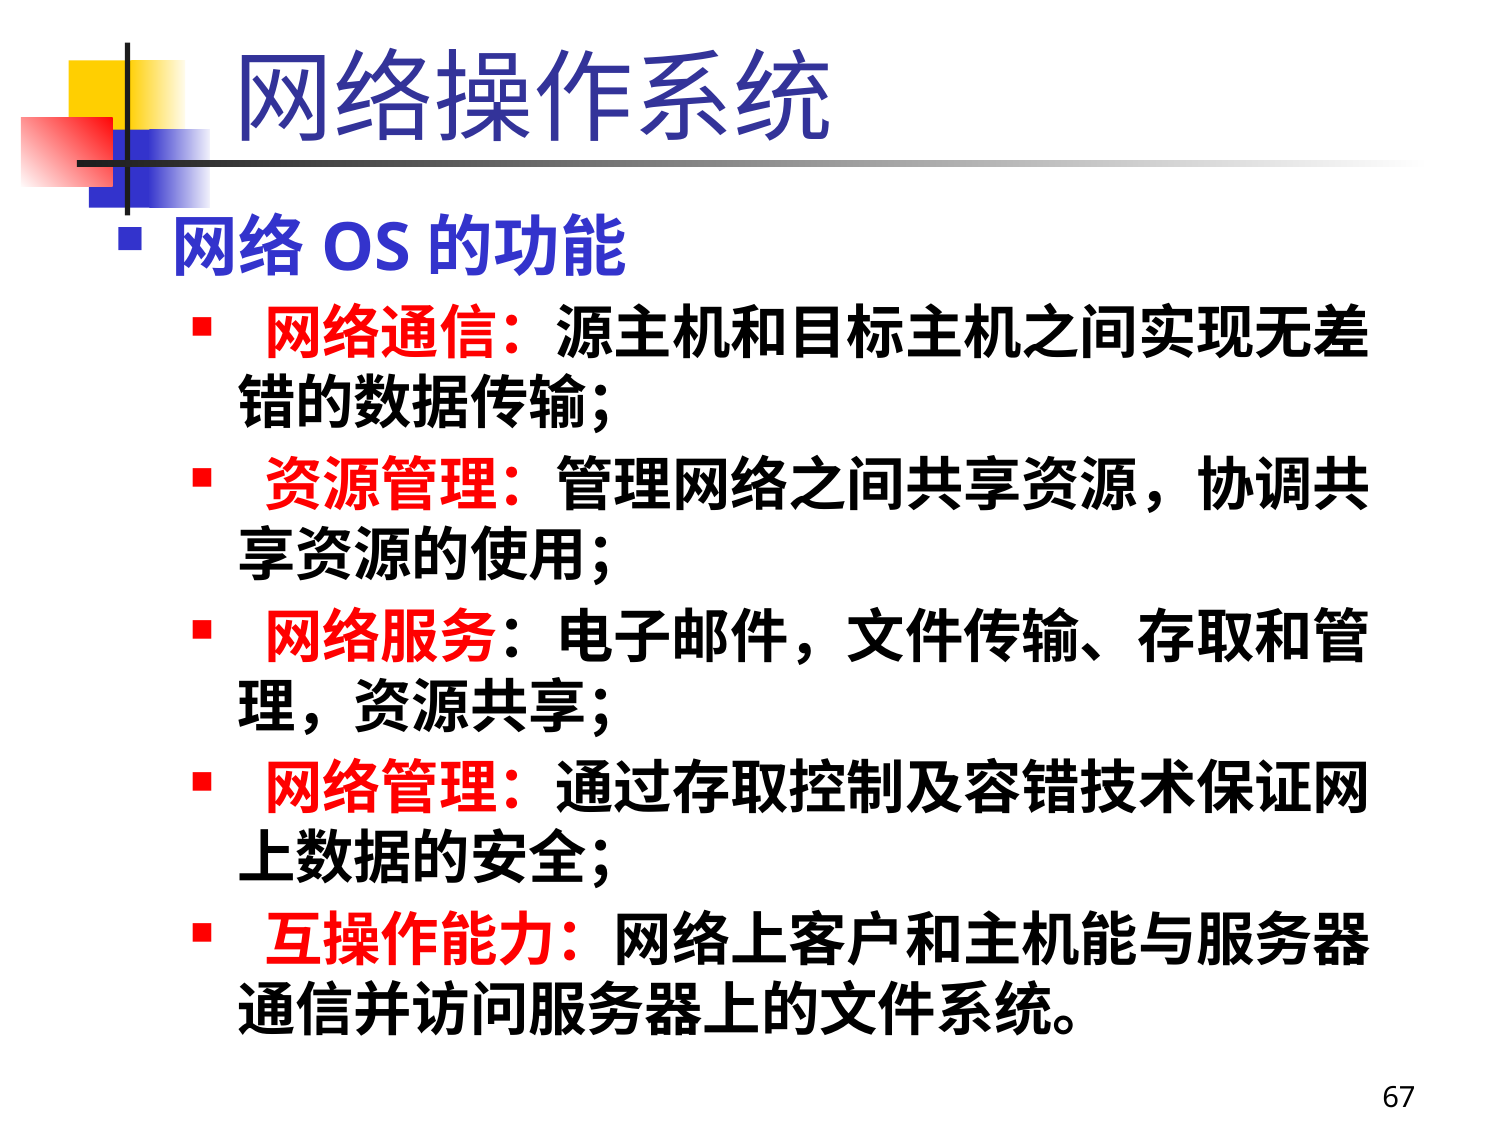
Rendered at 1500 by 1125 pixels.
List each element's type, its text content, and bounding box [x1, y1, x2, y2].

title 网络操作系统 [218, 15, 1436, 161]
slide_number 67 [1080, 1070, 1431, 1114]
list 网络OS的功能 网络通信：源主机和目标主机之间实现无差错的数据传输； 资源管理：管理网络之间共享资源，协调共享资源的使用； 网络服务：电子邮件，文件传输、存取和管理，资源共享； 网络管理：通过存取控制及容错技术保证网上数据的安全； 互操作能力：网络上客户和主机能与服务器通信并访问服务器上的文件系统。 [100, 196, 1423, 965]
